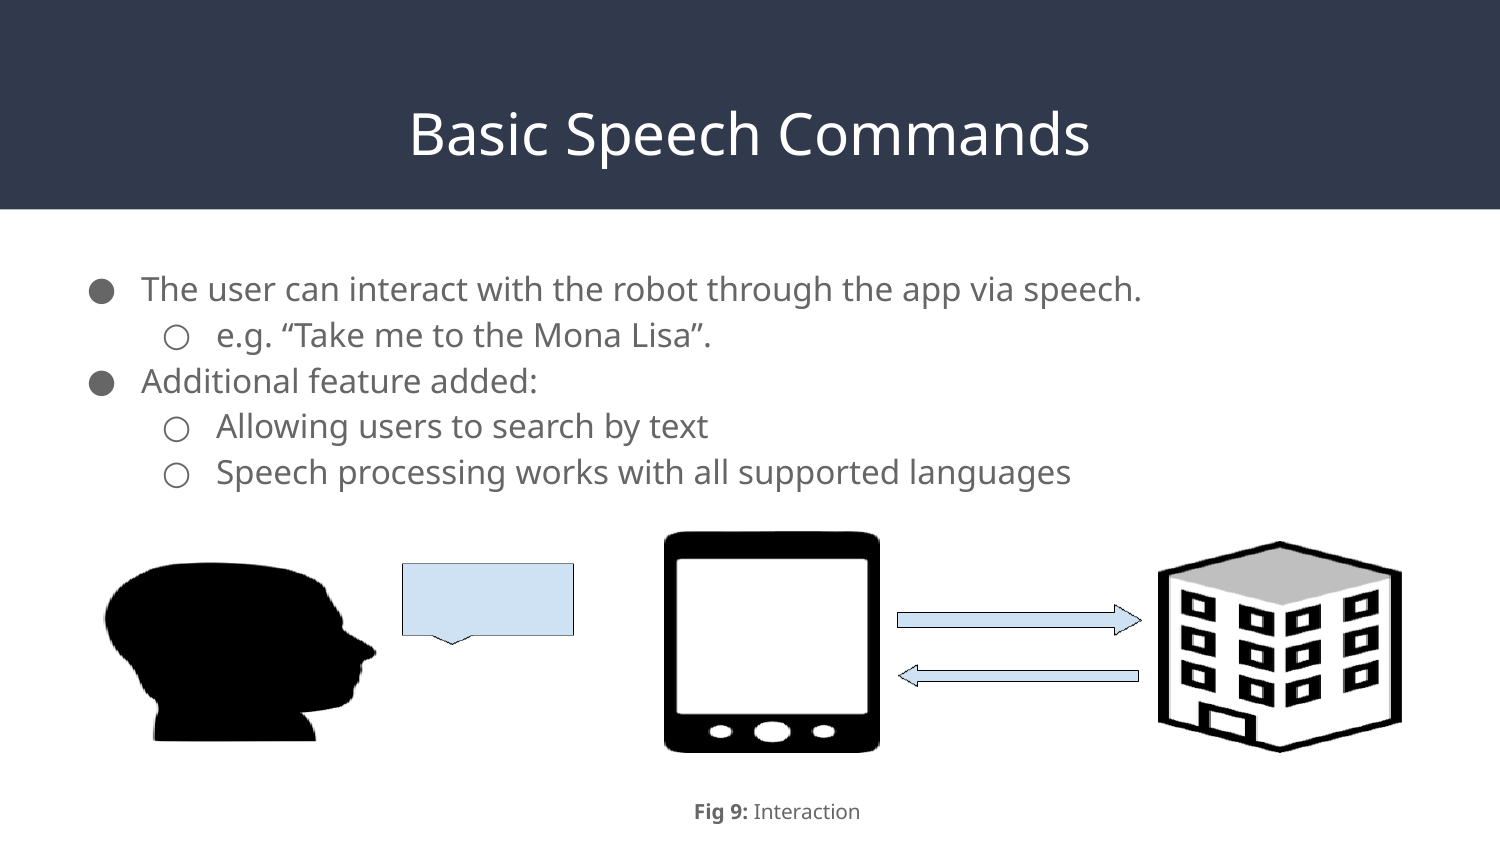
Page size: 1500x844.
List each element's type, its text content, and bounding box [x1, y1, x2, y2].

title Basic Speech Commands [51, 82, 1449, 185]
text_box Fig 9: Interaction [363, 788, 1191, 831]
picture [50, 184, 1421, 780]
